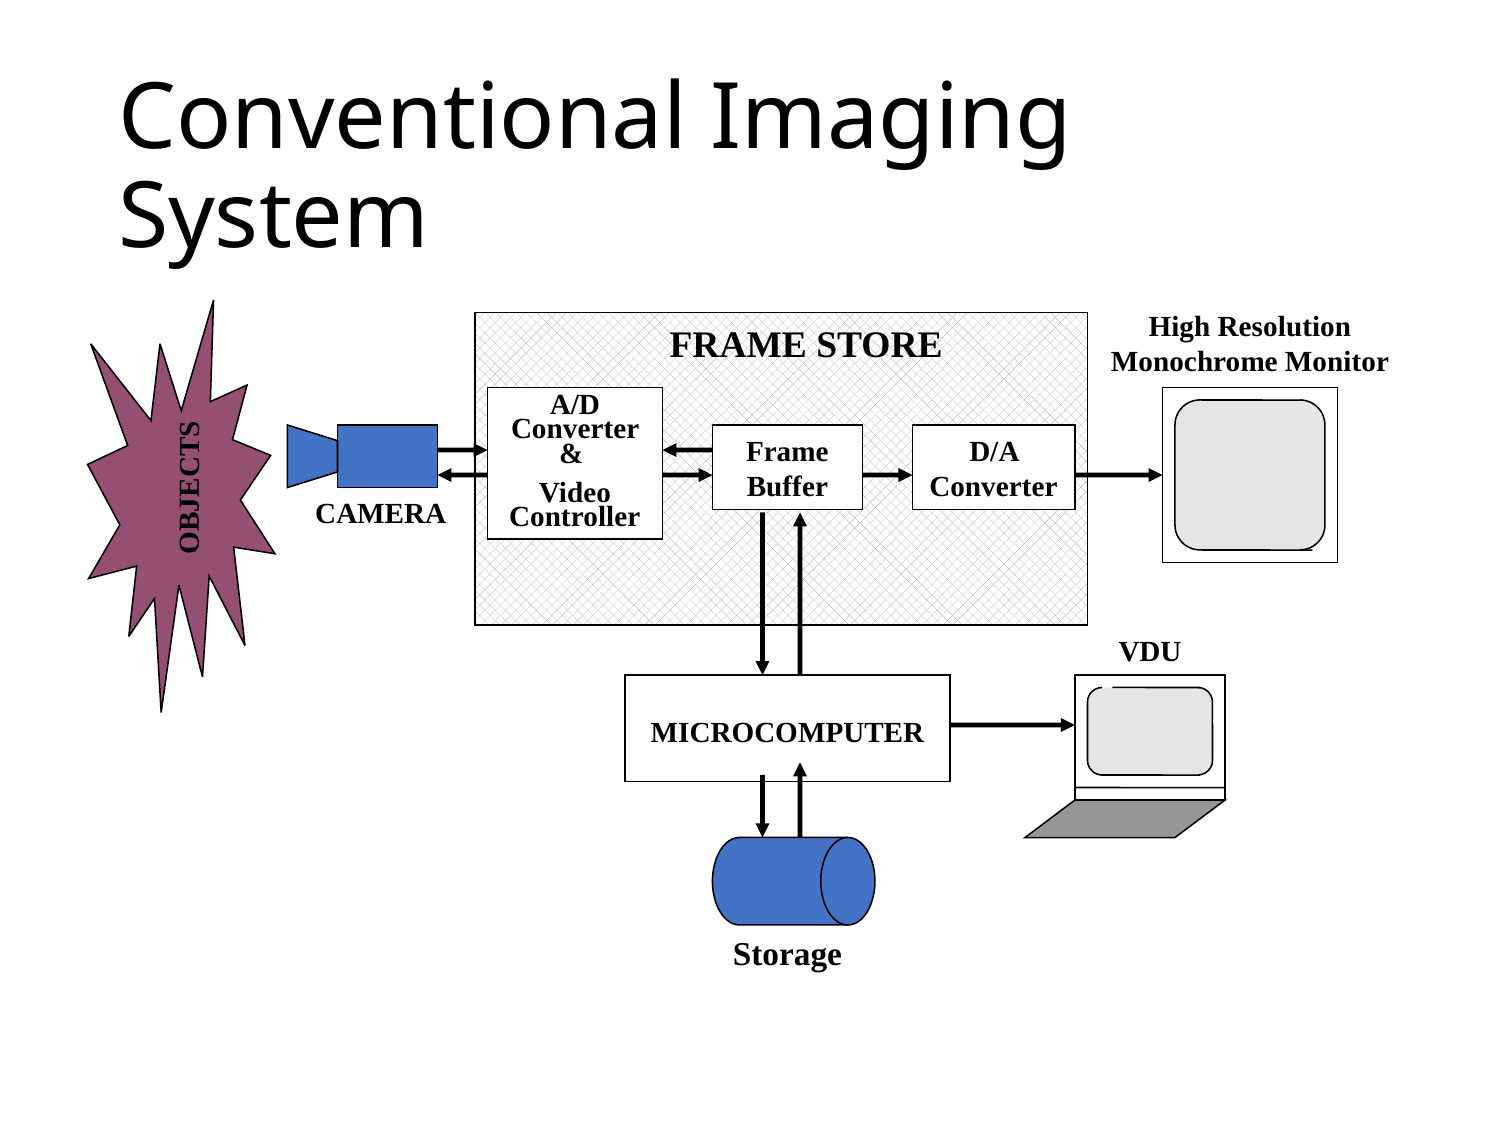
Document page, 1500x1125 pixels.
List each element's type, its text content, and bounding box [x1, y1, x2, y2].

text_box [212, 385, 275, 646]
text_box [186, 613, 207, 677]
text_box [1074, 468, 1163, 482]
text_box Storage [650, 924, 925, 980]
text_box [862, 468, 913, 482]
text_box FRAME STORE [600, 312, 1013, 373]
text_box [1074, 675, 1225, 787]
title Conventional Imaging System [103, 59, 1397, 278]
text_box [337, 424, 438, 487]
text_box [949, 718, 1075, 732]
text_box MICROCOMPUTER [624, 674, 950, 782]
text_box [1074, 788, 1225, 800]
text_box Frame Buffer [712, 424, 863, 510]
text_box [756, 774, 769, 838]
text_box [756, 512, 769, 676]
text_box A/D Converter & Video Controller [487, 387, 663, 540]
text_box [438, 468, 488, 482]
text_box [474, 476, 1088, 625]
text_box D/A Converter [912, 424, 1075, 510]
text_box [1025, 800, 1226, 838]
text_box [195, 299, 214, 362]
text_box [662, 468, 713, 482]
text_box CAMERA [300, 487, 462, 538]
text_box [793, 762, 807, 838]
text_box High Resolution Monochrome Monitor [1074, 299, 1425, 385]
text_box [1162, 387, 1338, 563]
text_box VDU [1087, 624, 1213, 675]
text_box OBJECTS [162, 362, 213, 613]
text_box [87, 343, 176, 713]
text_box [474, 312, 1088, 474]
text_box [793, 512, 807, 676]
text_box [437, 443, 488, 457]
text_box [712, 837, 875, 924]
text_box [662, 443, 713, 457]
text_box [287, 425, 338, 488]
